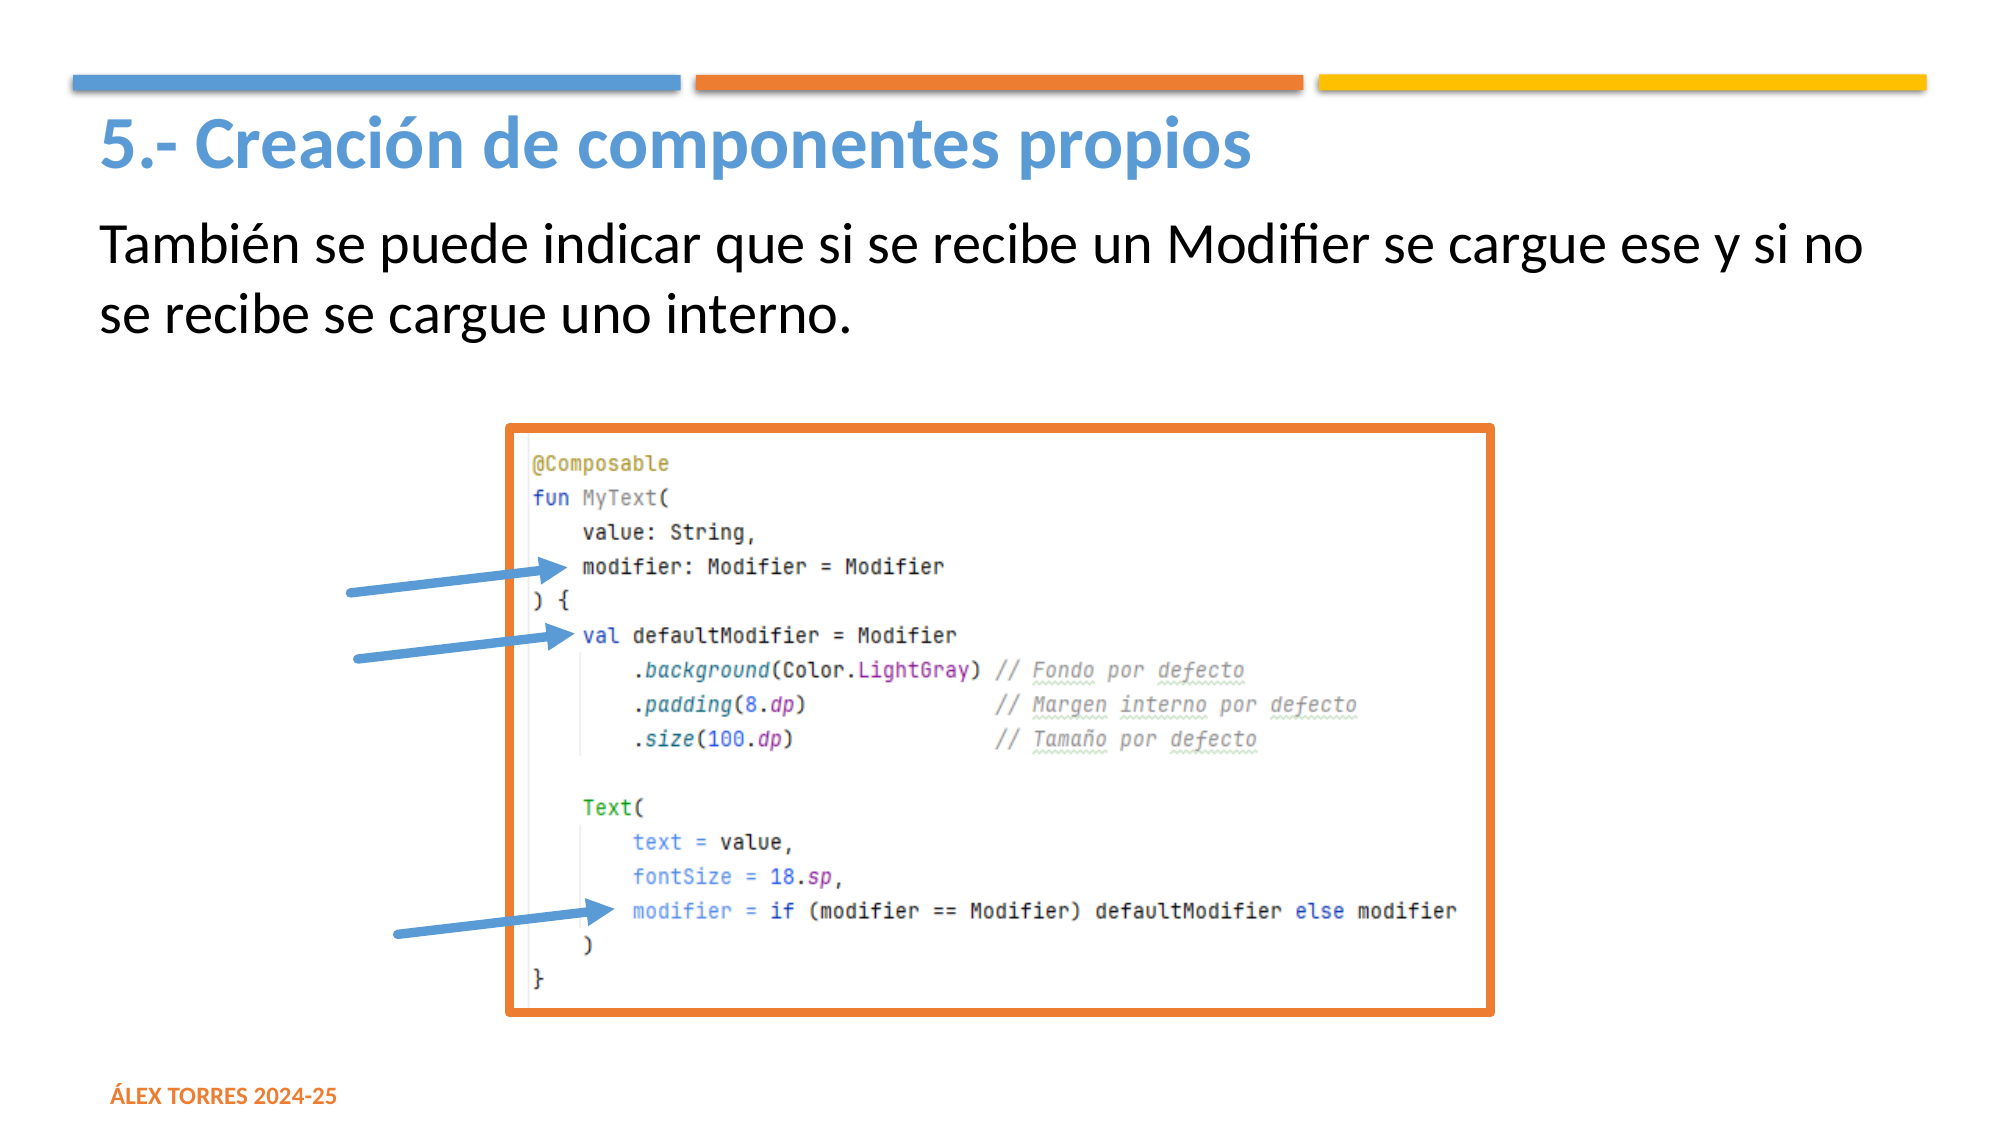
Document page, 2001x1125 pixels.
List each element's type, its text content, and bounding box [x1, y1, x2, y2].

text_box 5.- Creación de componentes propios [85, 78, 1915, 188]
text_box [349, 566, 568, 594]
picture [513, 431, 1487, 1009]
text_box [397, 908, 616, 935]
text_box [357, 633, 576, 660]
text_box También se puede indicar que si se recibe un Modifier se cargue ese y si no se recibe se cargue uno interno. [85, 190, 1915, 1074]
